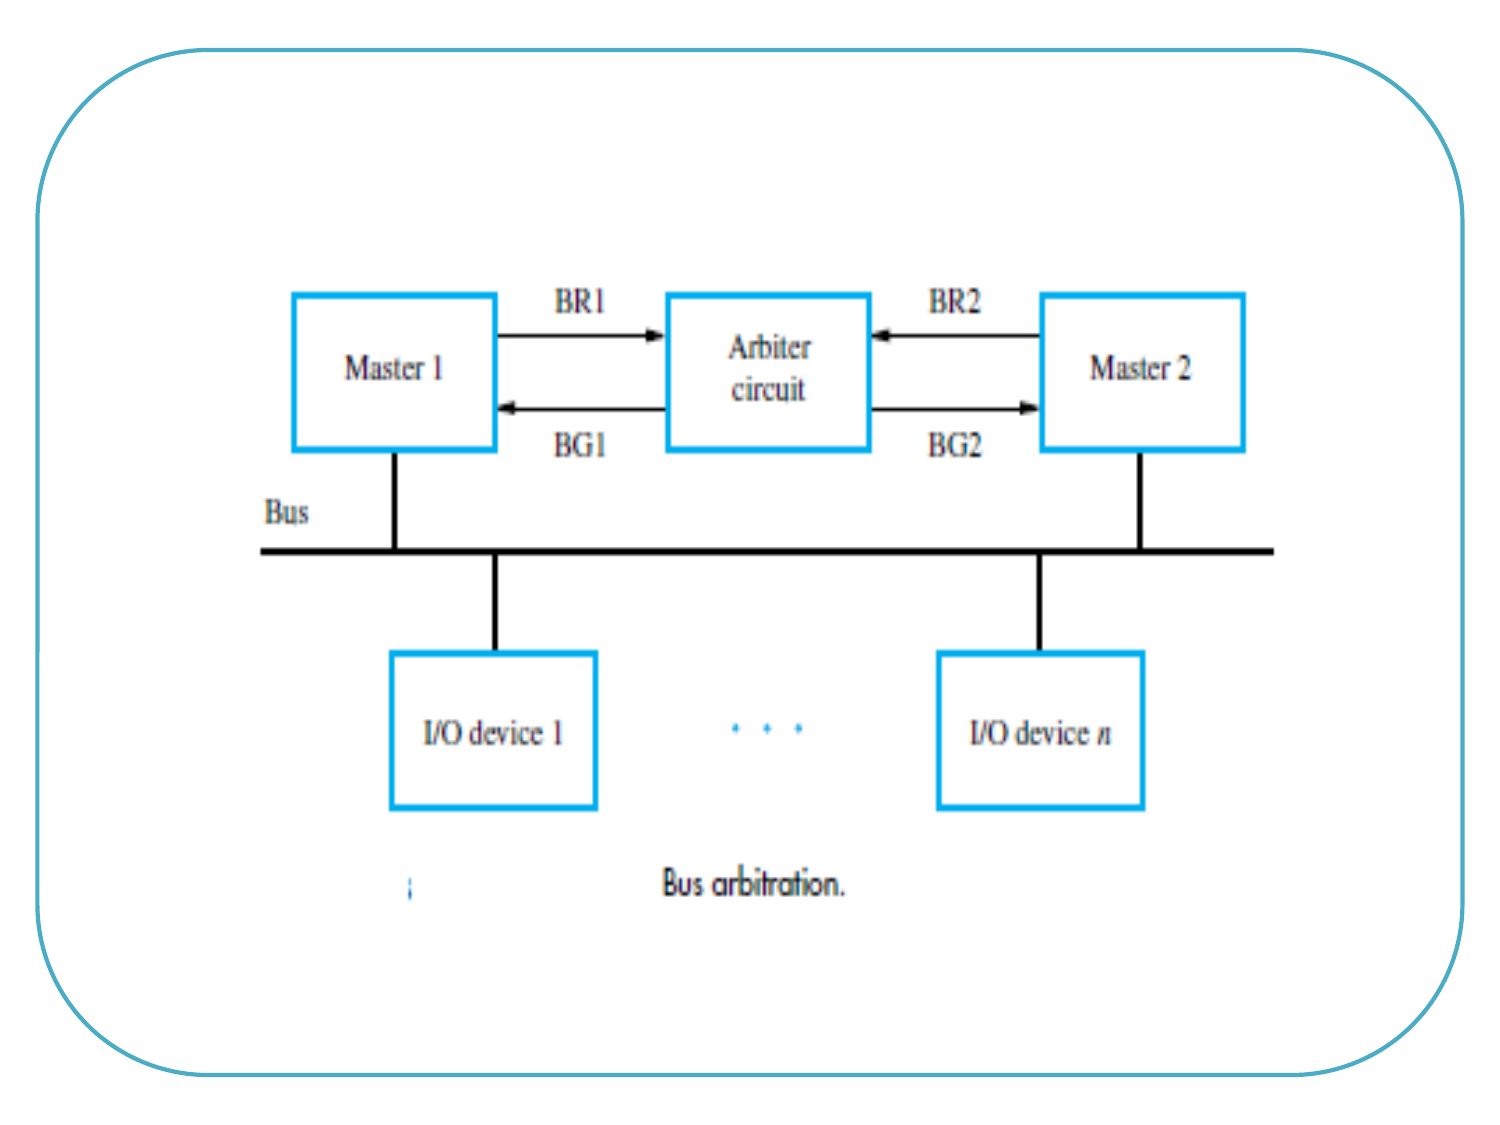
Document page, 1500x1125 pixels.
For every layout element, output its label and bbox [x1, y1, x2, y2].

text_box [35, 47, 1465, 1078]
picture [199, 237, 1326, 926]
